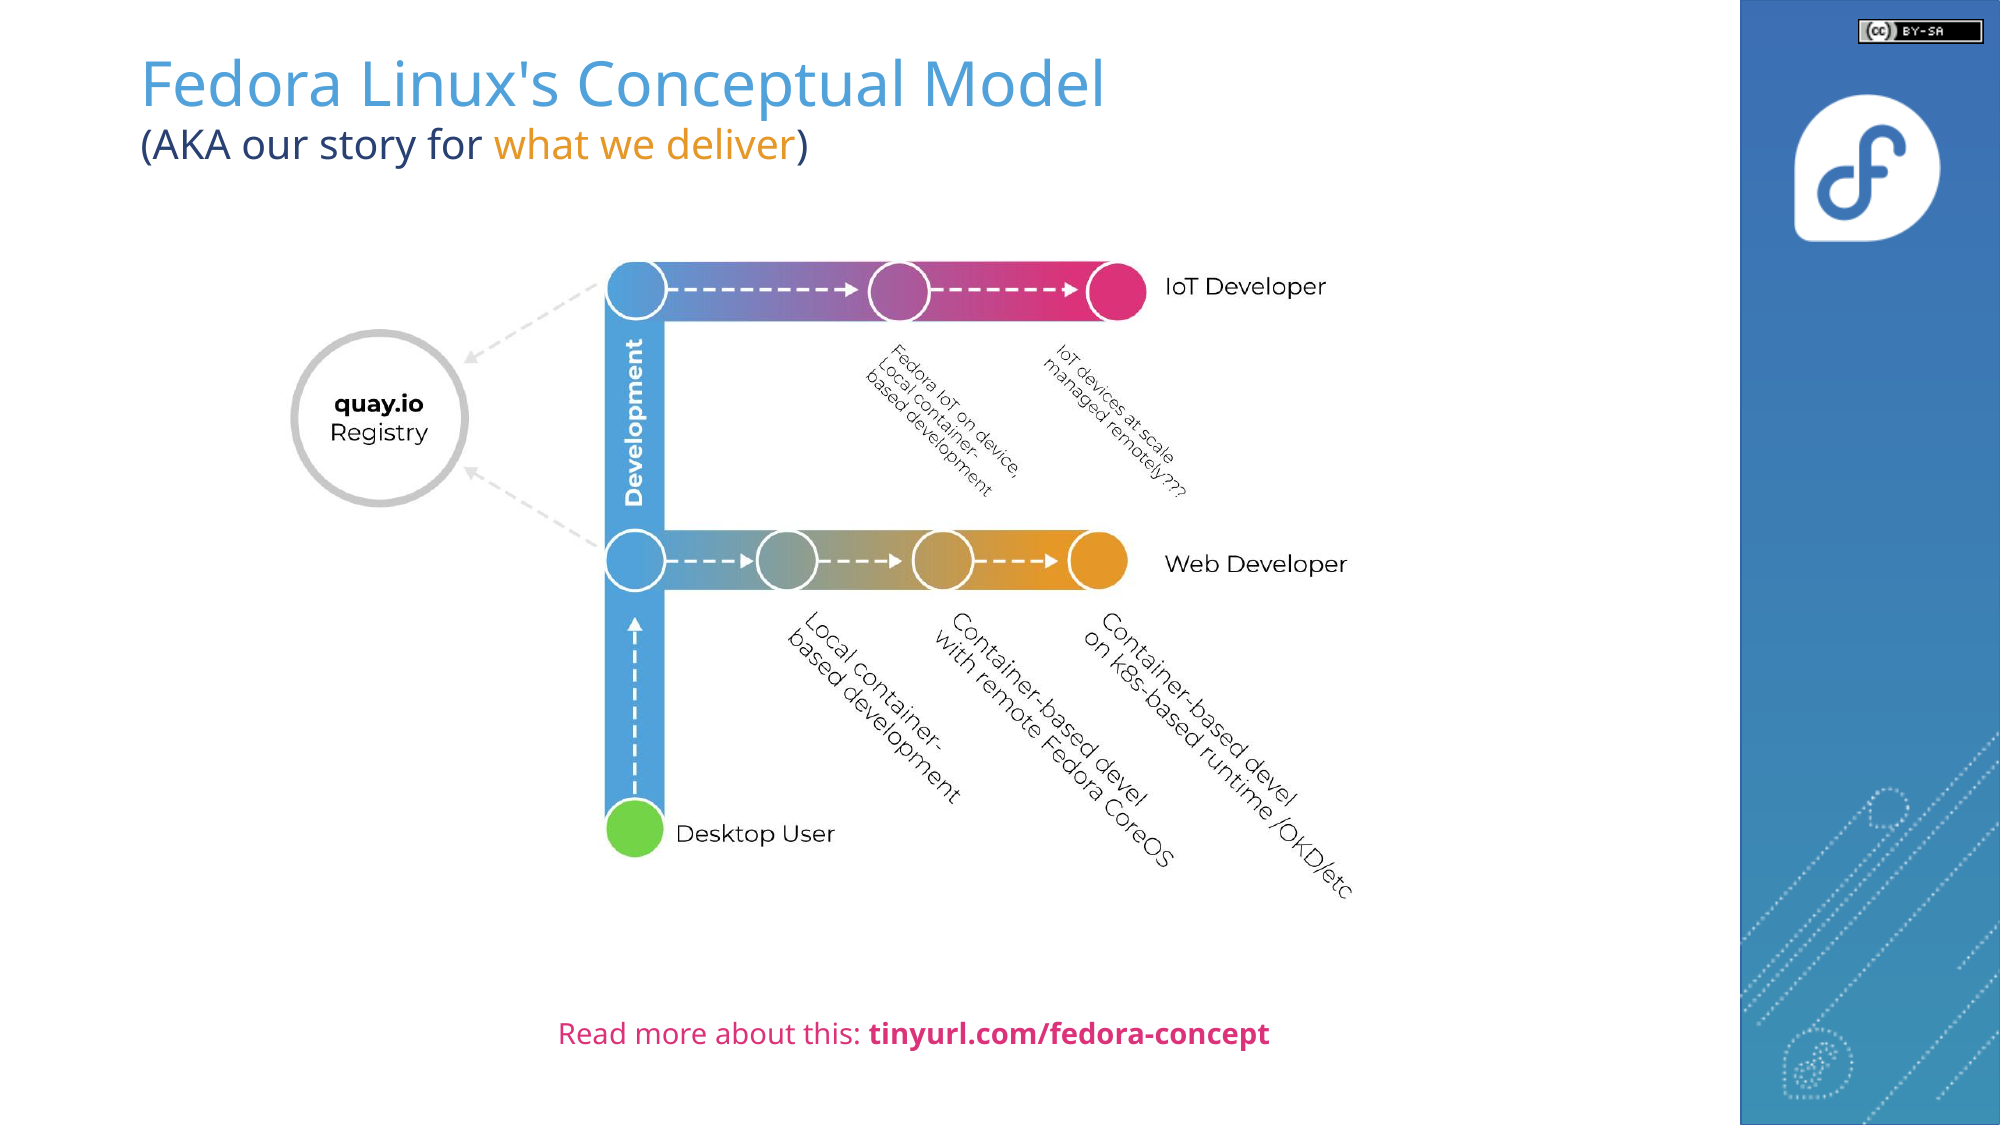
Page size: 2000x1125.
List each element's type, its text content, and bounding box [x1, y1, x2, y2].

picture [1794, 94, 1941, 242]
picture [1857, 19, 1984, 44]
title Fedora Linux's Conceptual Model (AKA our story for what we deliver) [140, 43, 1688, 169]
picture [260, 185, 1454, 940]
picture [1605, 539, 2000, 1125]
text_box Read more about this: tinyurl.com/fedora-concept [411, 1000, 1418, 1066]
